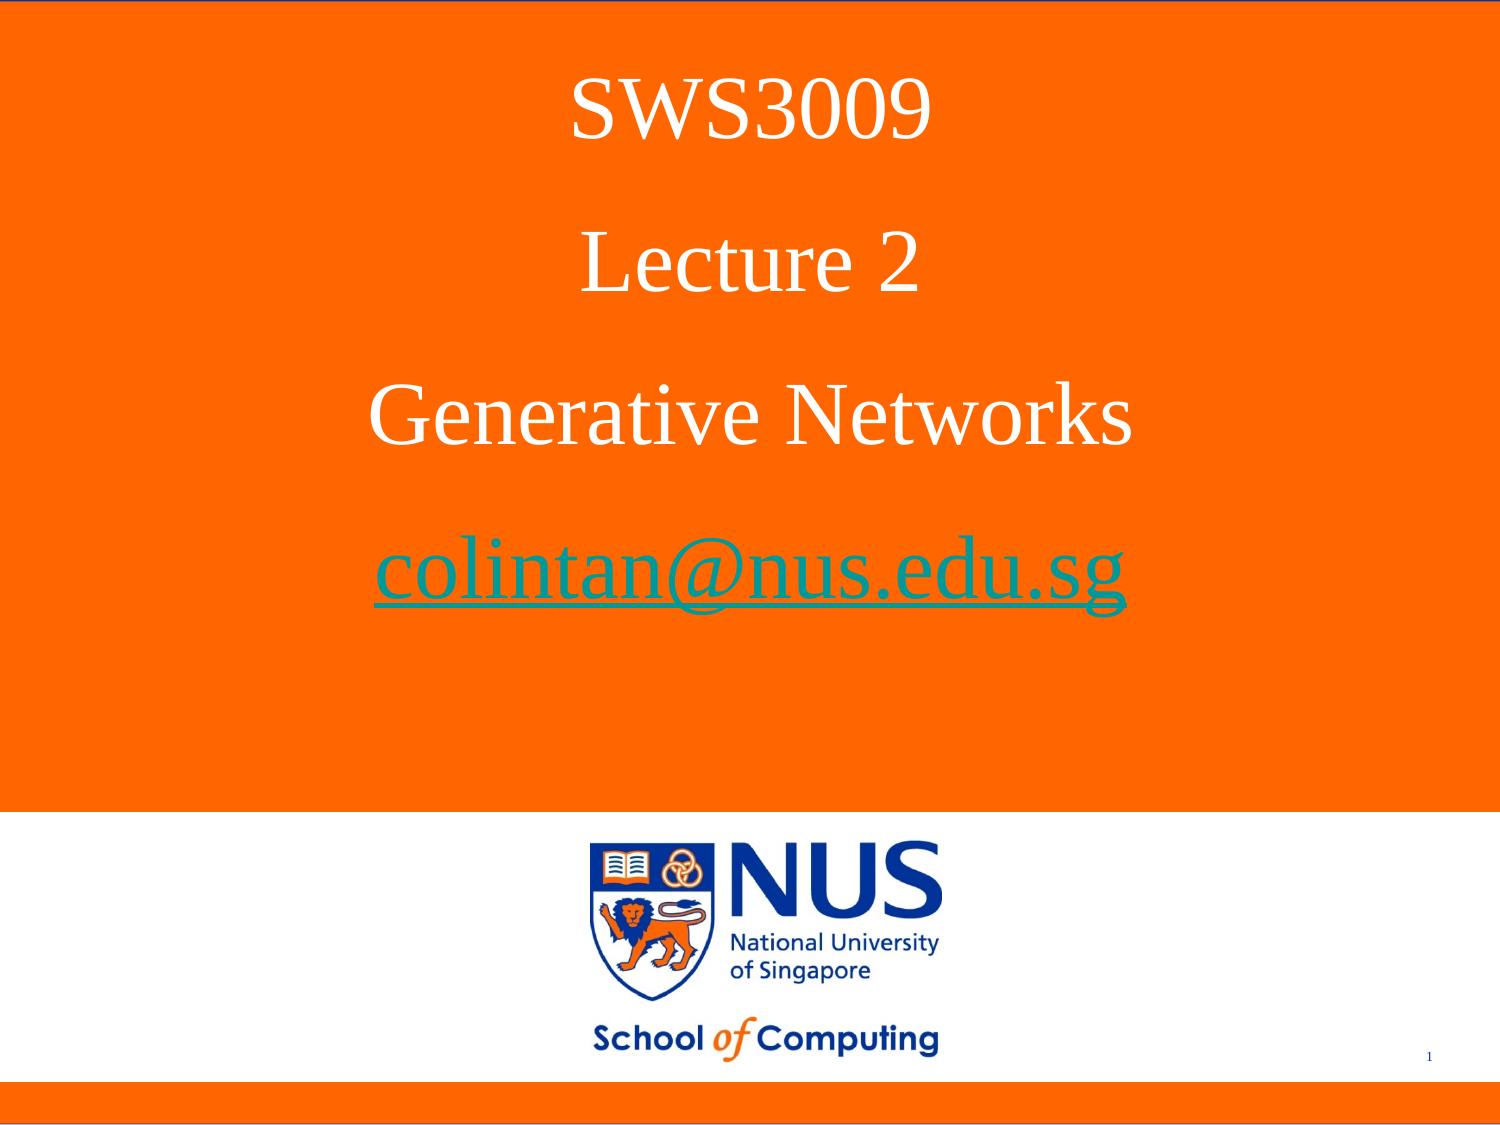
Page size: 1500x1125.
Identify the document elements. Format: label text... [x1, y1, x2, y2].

text_box SWS3009 Lecture 2 Generative Networks colintan@nus.edu.sg [116, 41, 1385, 796]
text_box [0, 1, 1500, 812]
text_box [0, 1082, 1500, 1124]
slide_number 1 [1136, 1038, 1450, 1115]
picture [590, 838, 942, 1065]
